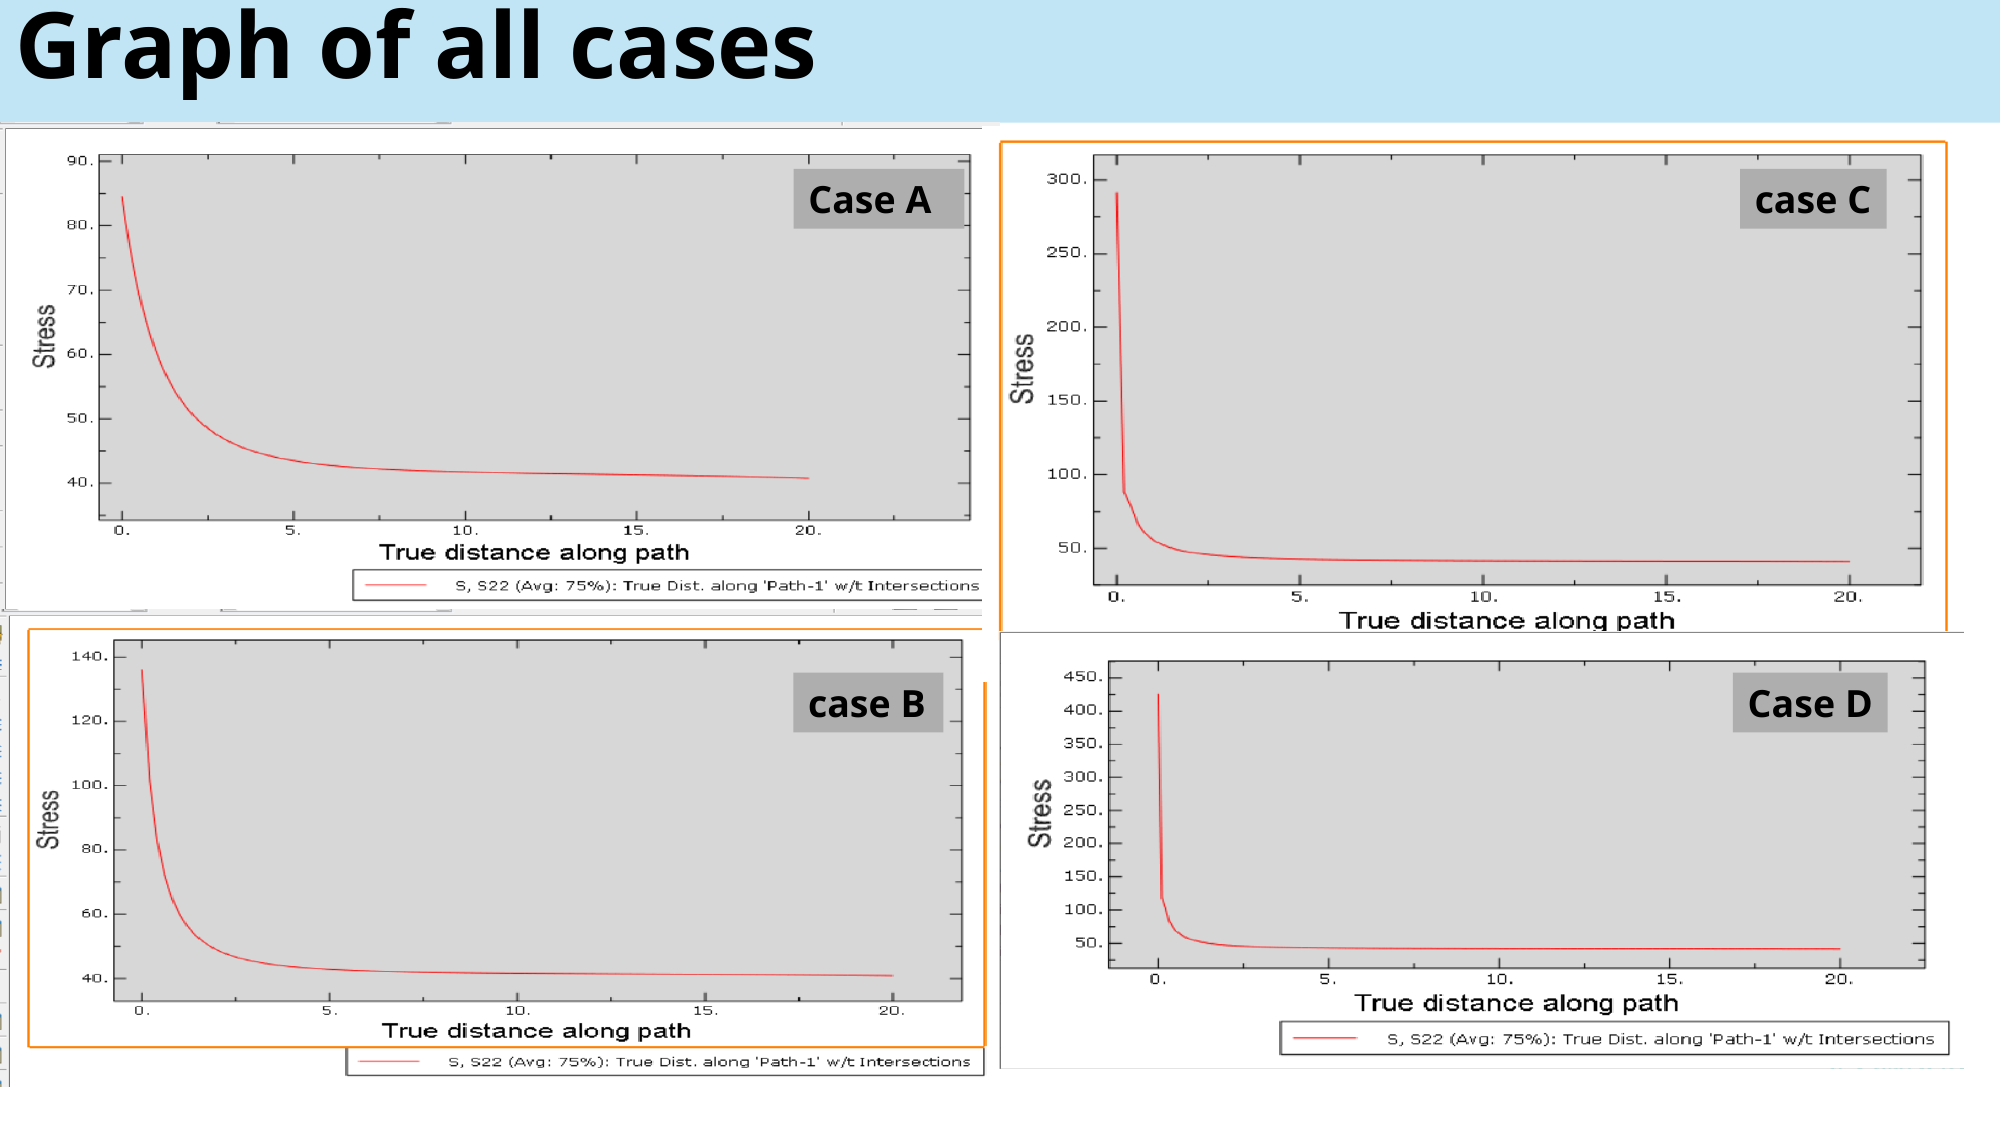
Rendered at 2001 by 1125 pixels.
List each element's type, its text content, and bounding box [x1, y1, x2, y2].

picture [0, 122, 1964, 1087]
title Graph of all cases [0, 0, 2000, 123]
